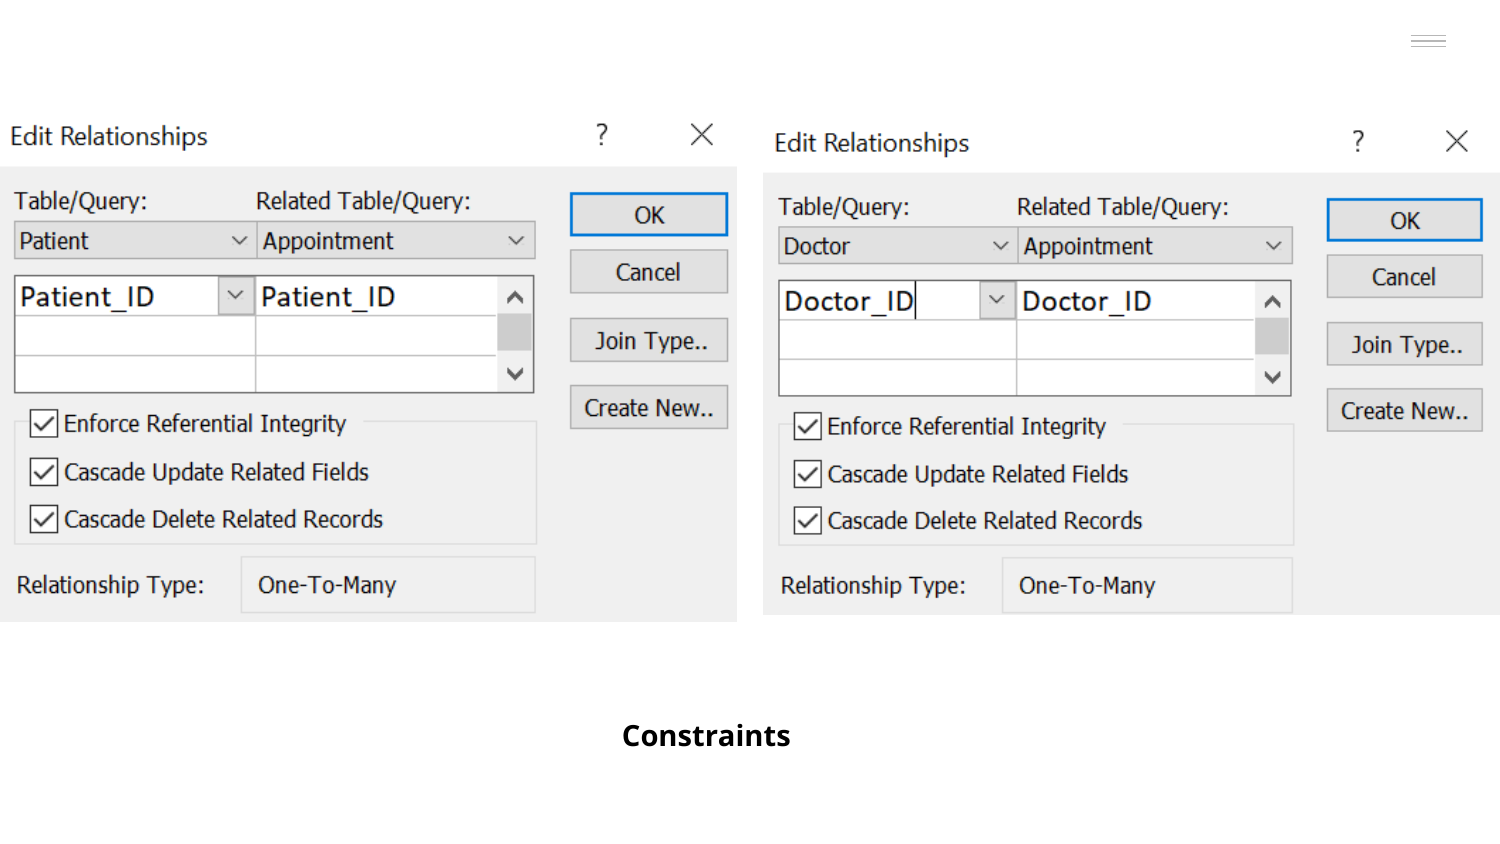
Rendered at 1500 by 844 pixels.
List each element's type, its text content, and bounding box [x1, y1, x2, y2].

title Constraints [81, 702, 1344, 794]
picture [763, 118, 1500, 616]
picture [0, 111, 737, 623]
